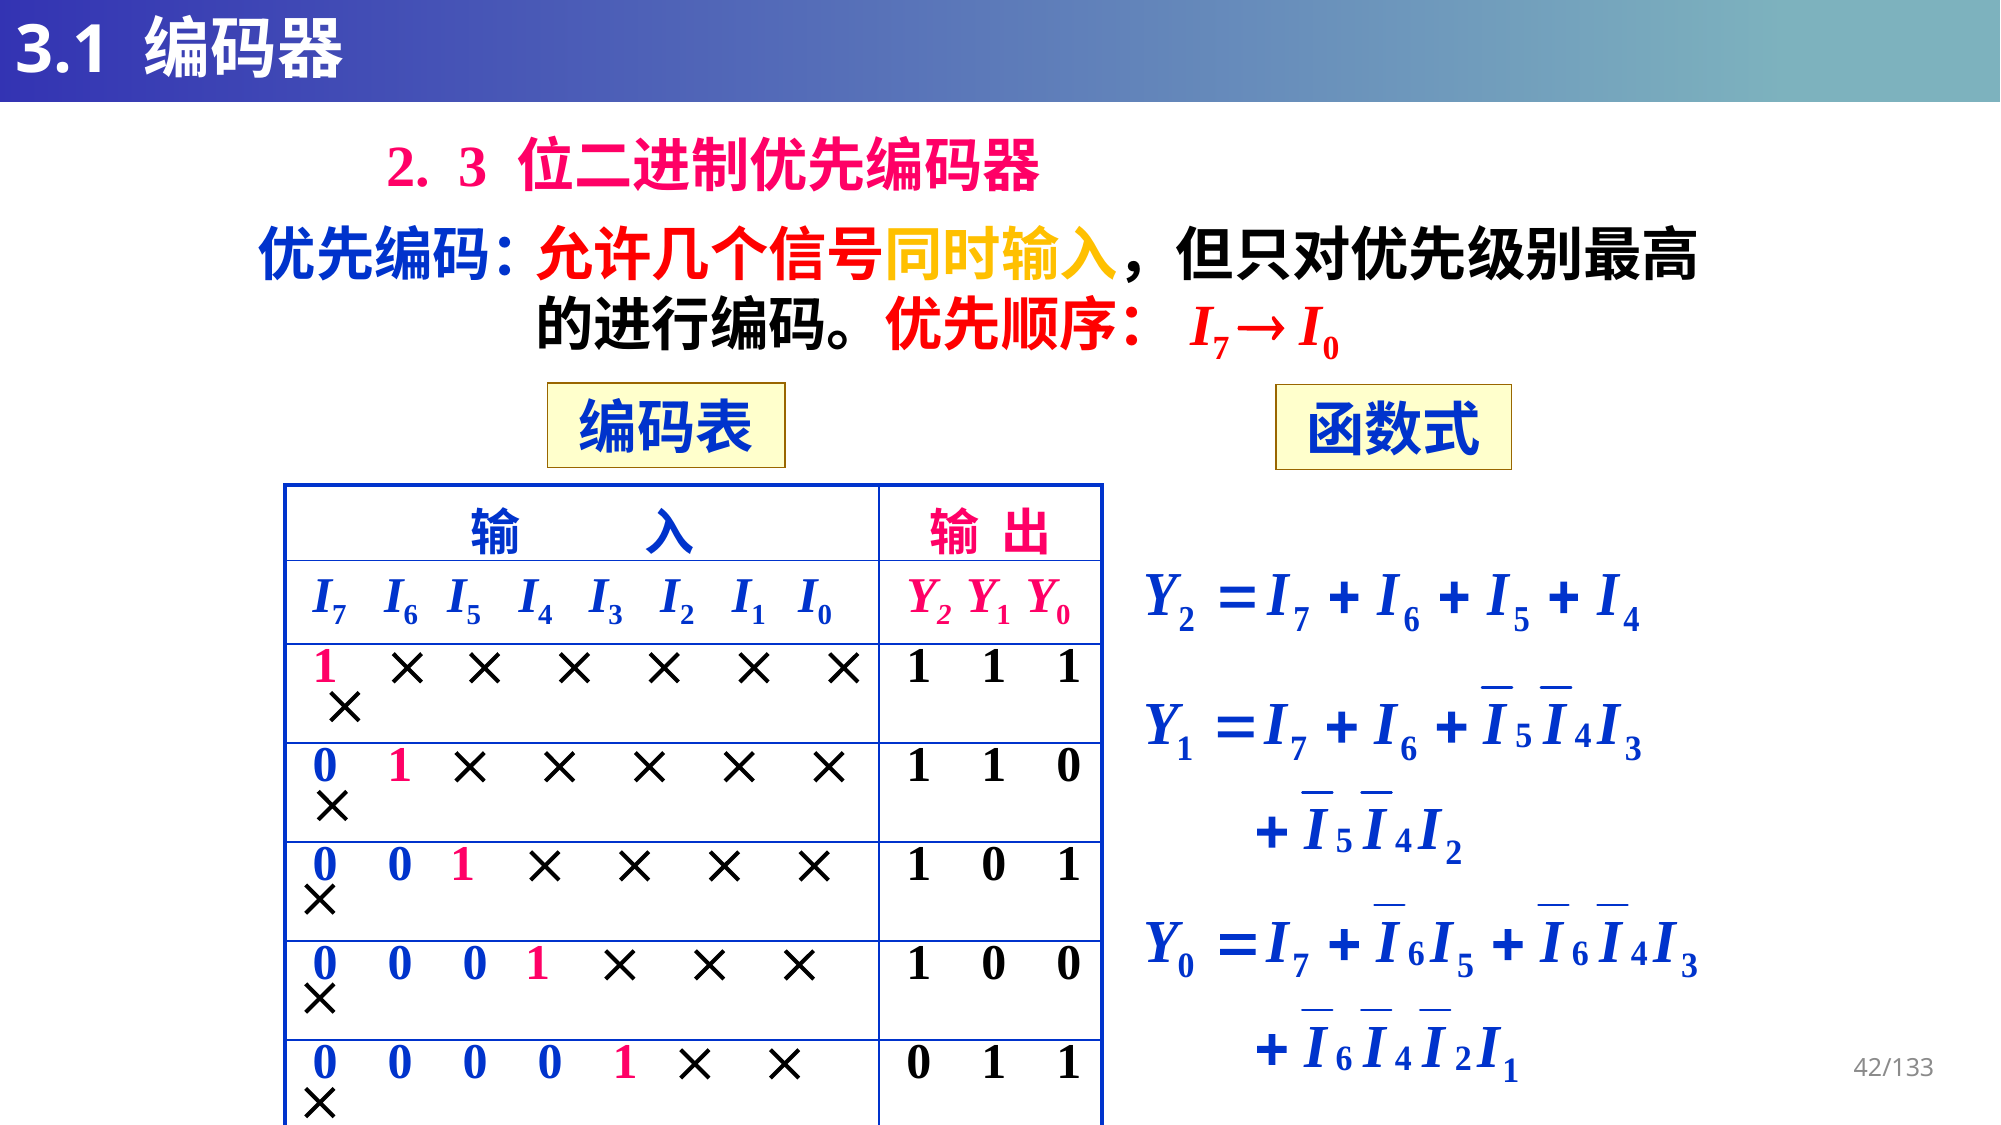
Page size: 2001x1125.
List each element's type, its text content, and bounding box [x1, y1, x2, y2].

title 3.1 编码器 [0, 0, 2000, 102]
table_cell Y2 Y1 Y0 [880, 561, 1100, 643]
table_cell 1 0 0 [880, 942, 1100, 1039]
table_cell 0 0 0 0 1    [287, 1041, 878, 1125]
text_box 编码表 [547, 382, 785, 468]
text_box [1140, 553, 1649, 643]
table_cell 1 0 1 [880, 843, 1100, 940]
table_cell I7 I6 I5 I4 I3 I2 I1 I0 [287, 561, 878, 643]
table_header 输 入 [287, 487, 878, 560]
table_cell 0 1 1 [880, 1041, 1100, 1125]
table_cell 1 1 1 [880, 645, 1100, 742]
table_cell 0 0 0 1     [287, 942, 878, 1039]
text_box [1140, 891, 1704, 1091]
table_cell 1        [287, 645, 878, 742]
table_cell 0 0 1      [287, 843, 878, 940]
text_box 优先编码： [243, 209, 520, 295]
table_cell 1 1 0 [880, 744, 1100, 841]
table_header 输 出 [880, 487, 1100, 560]
table_cell 0 1       [287, 744, 878, 841]
text_box 允许几个信号同时输入，但只对优先级别最高 的进行编码。优先顺序：I7  I0 [520, 209, 1830, 374]
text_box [1140, 673, 1649, 874]
slide_number 42/133 [1797, 1038, 1950, 1099]
text_box 2. 3 位二进制优先编码器 [371, 121, 1410, 206]
text_box 函数式 [1276, 384, 1512, 470]
